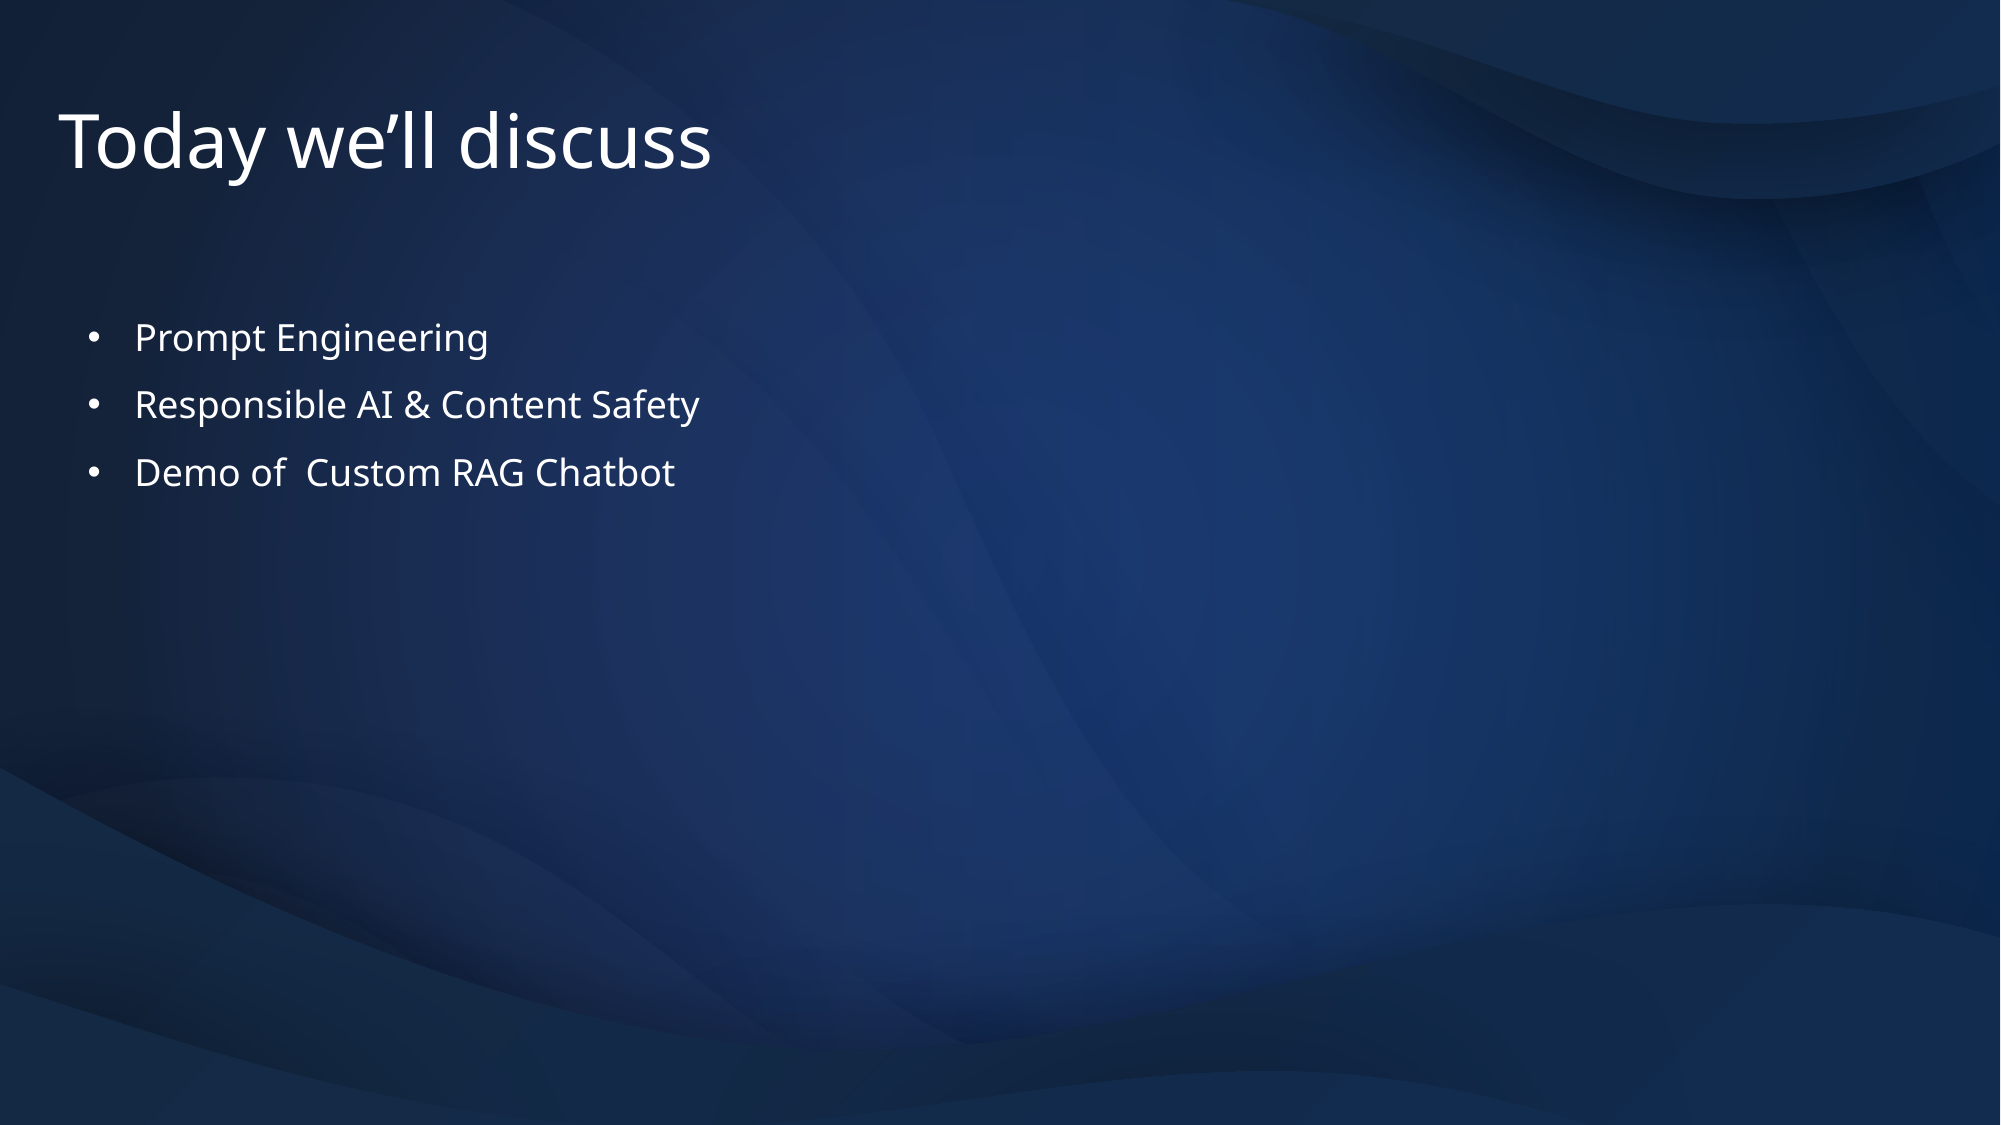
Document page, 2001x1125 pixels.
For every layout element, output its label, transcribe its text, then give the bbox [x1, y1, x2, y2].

title Today we’ll discuss [58, 104, 1866, 187]
text_box Prompt Engineering​ Responsible AI & Content Safety Demo of Custom RAG Chatbot [72, 283, 1196, 502]
picture [0, 0, 2000, 1050]
